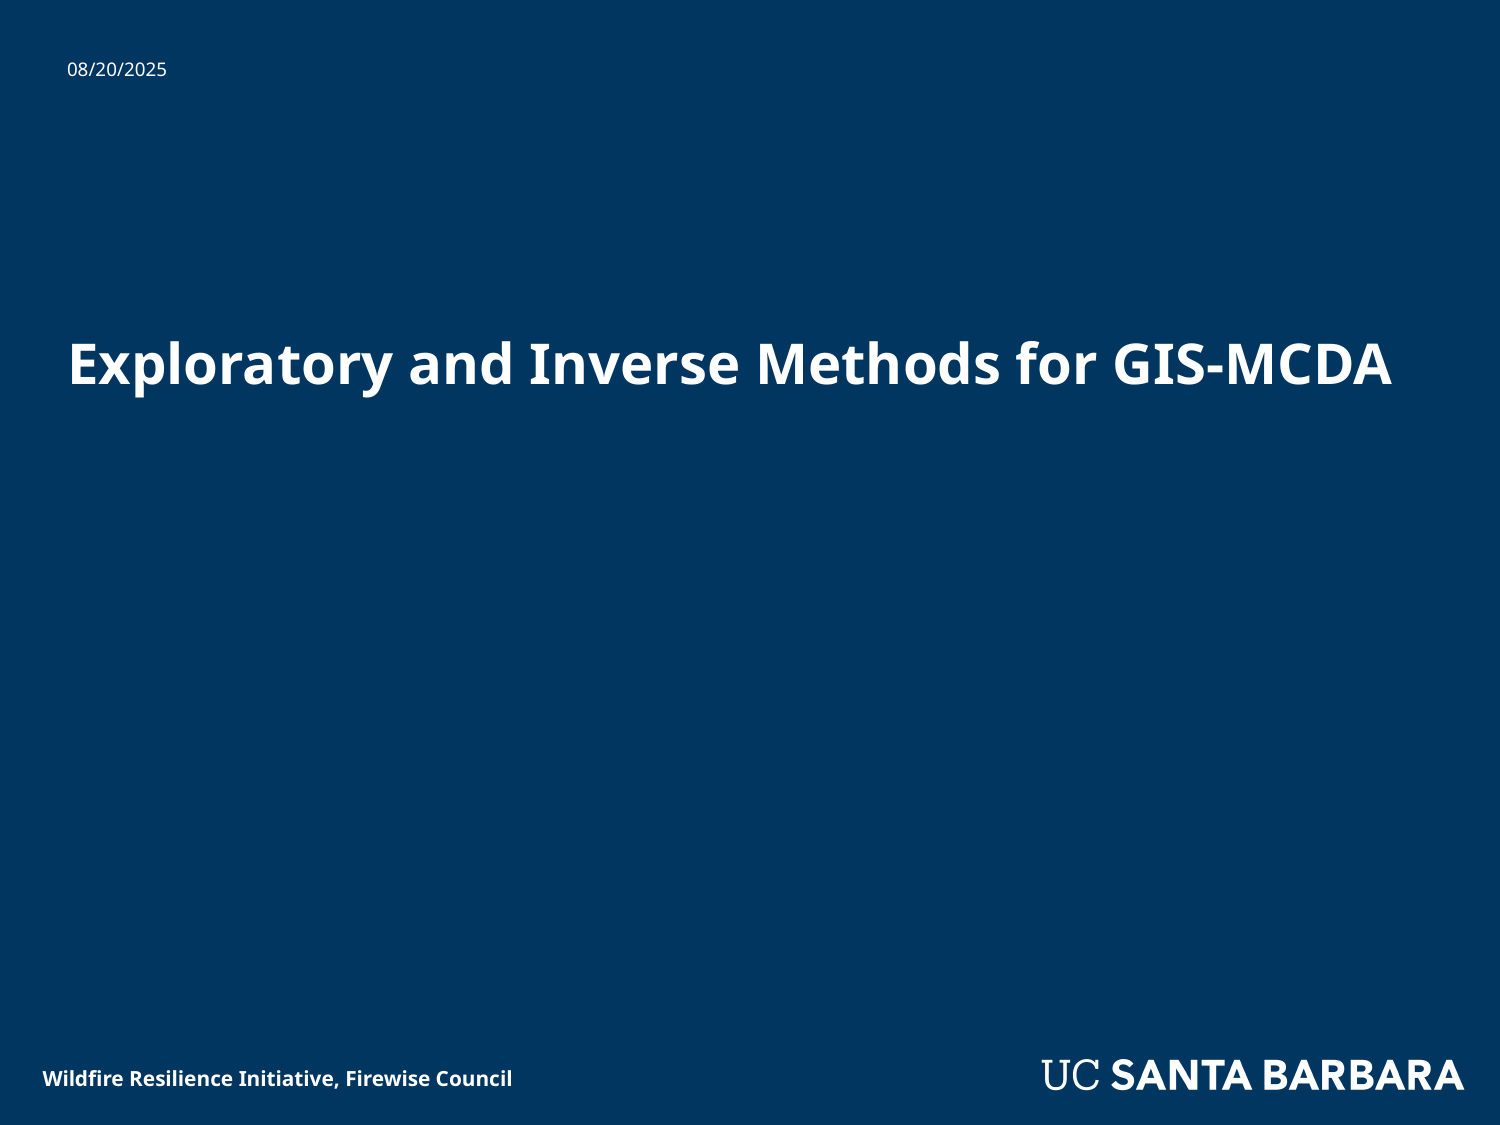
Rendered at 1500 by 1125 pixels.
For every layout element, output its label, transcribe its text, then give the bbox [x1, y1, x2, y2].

title Exploratory and Inverse Methods for GIS-MCDA [52, 252, 1439, 404]
list 08/20/2025 [52, 52, 185, 98]
list Wildfire Resilience Initiative, Firewise Council [27, 1058, 750, 1102]
picture [1041, 1058, 1465, 1091]
